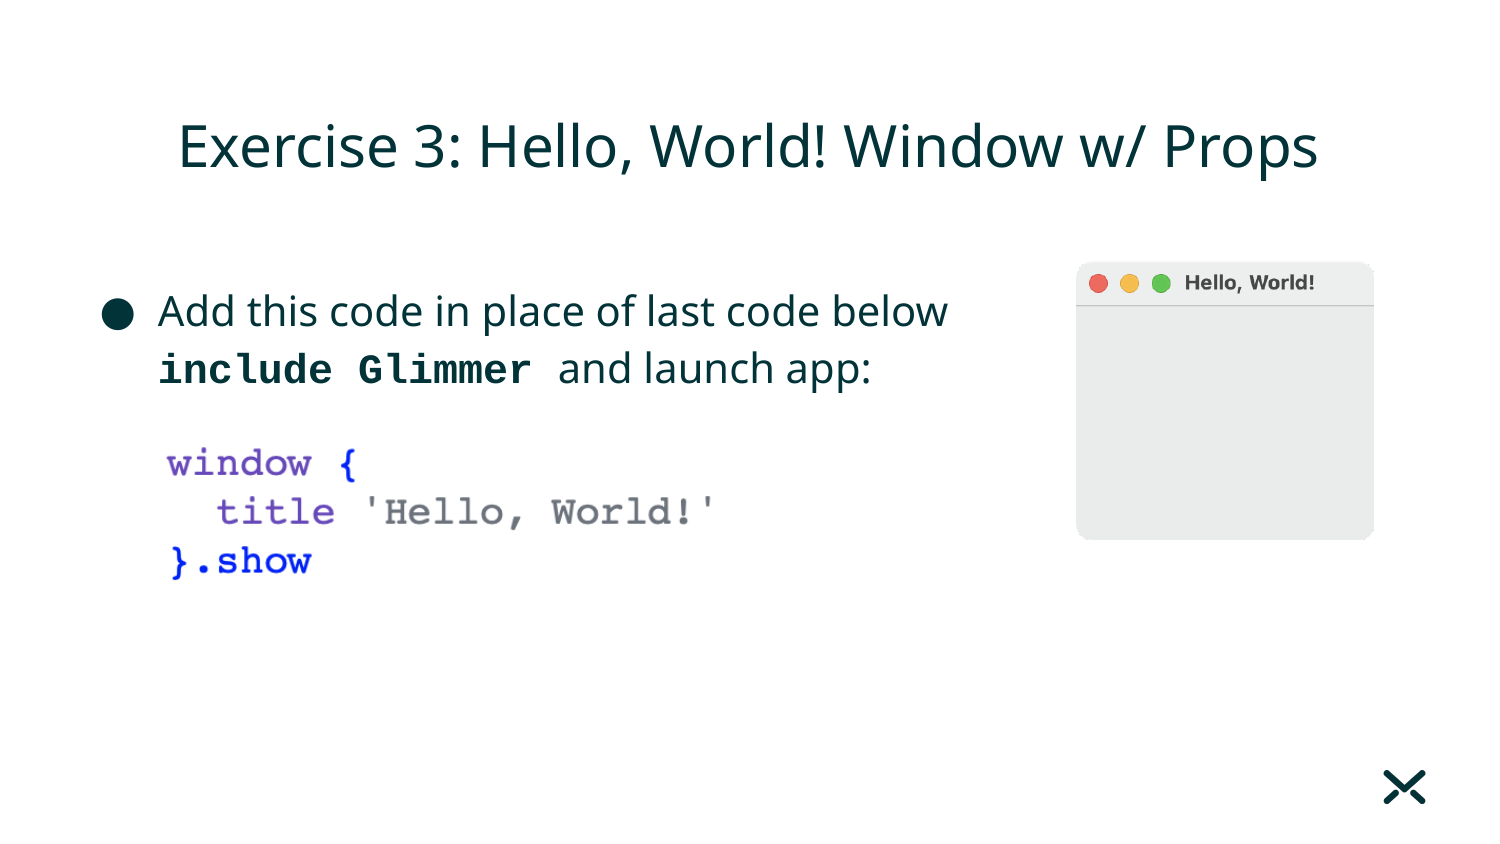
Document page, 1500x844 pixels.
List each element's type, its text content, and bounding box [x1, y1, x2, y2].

list Add this code in place of last code below include Glimmer and launch app: [67, 261, 1077, 755]
picture [159, 441, 722, 596]
picture [1353, 736, 1456, 838]
title Exercise 3: Hello, World! Window w/ Props [66, 94, 1431, 199]
picture [1076, 261, 1374, 541]
